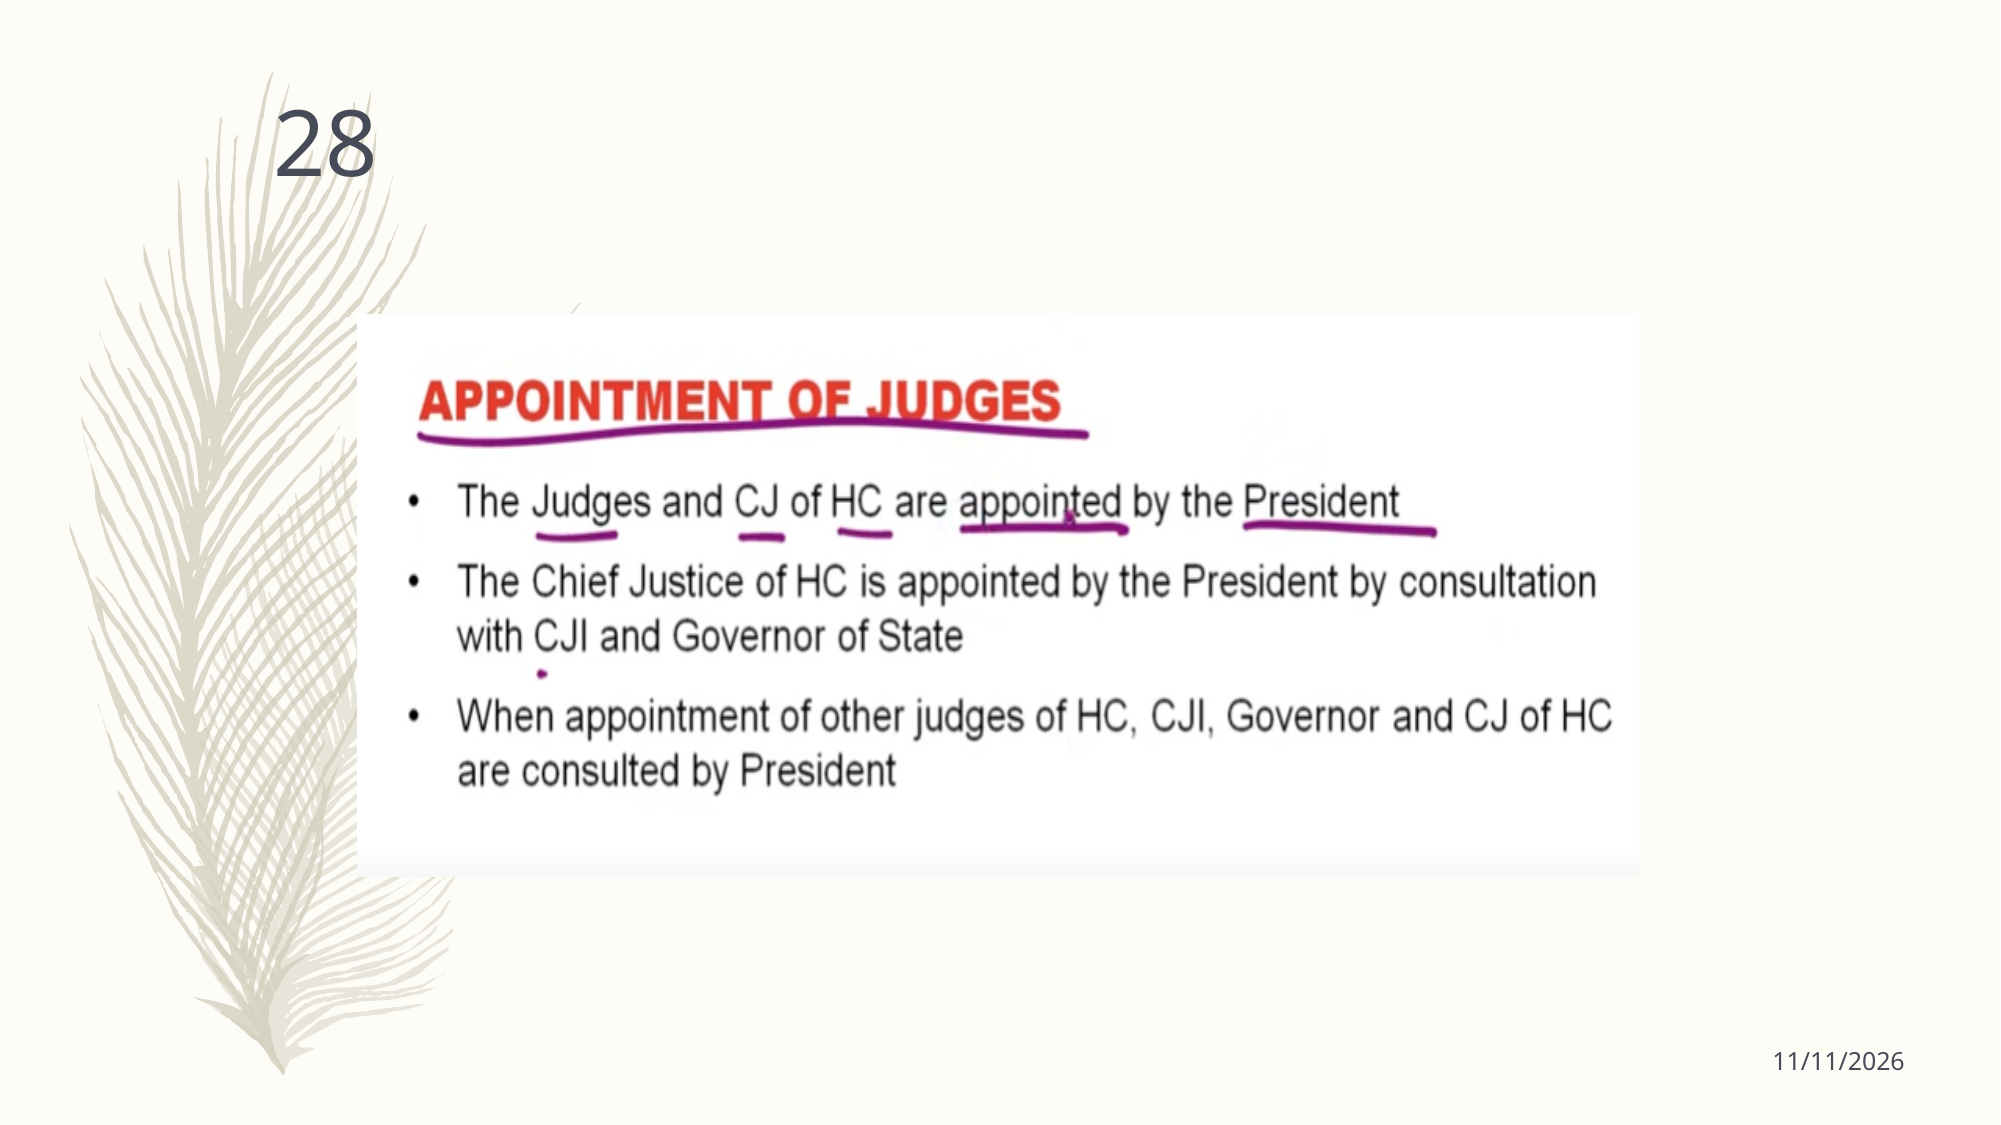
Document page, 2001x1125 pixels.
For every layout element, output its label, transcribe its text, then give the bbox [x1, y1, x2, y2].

slide_number 28 [84, 118, 394, 218]
picture [356, 314, 1639, 877]
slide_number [1470, 1032, 1920, 1093]
